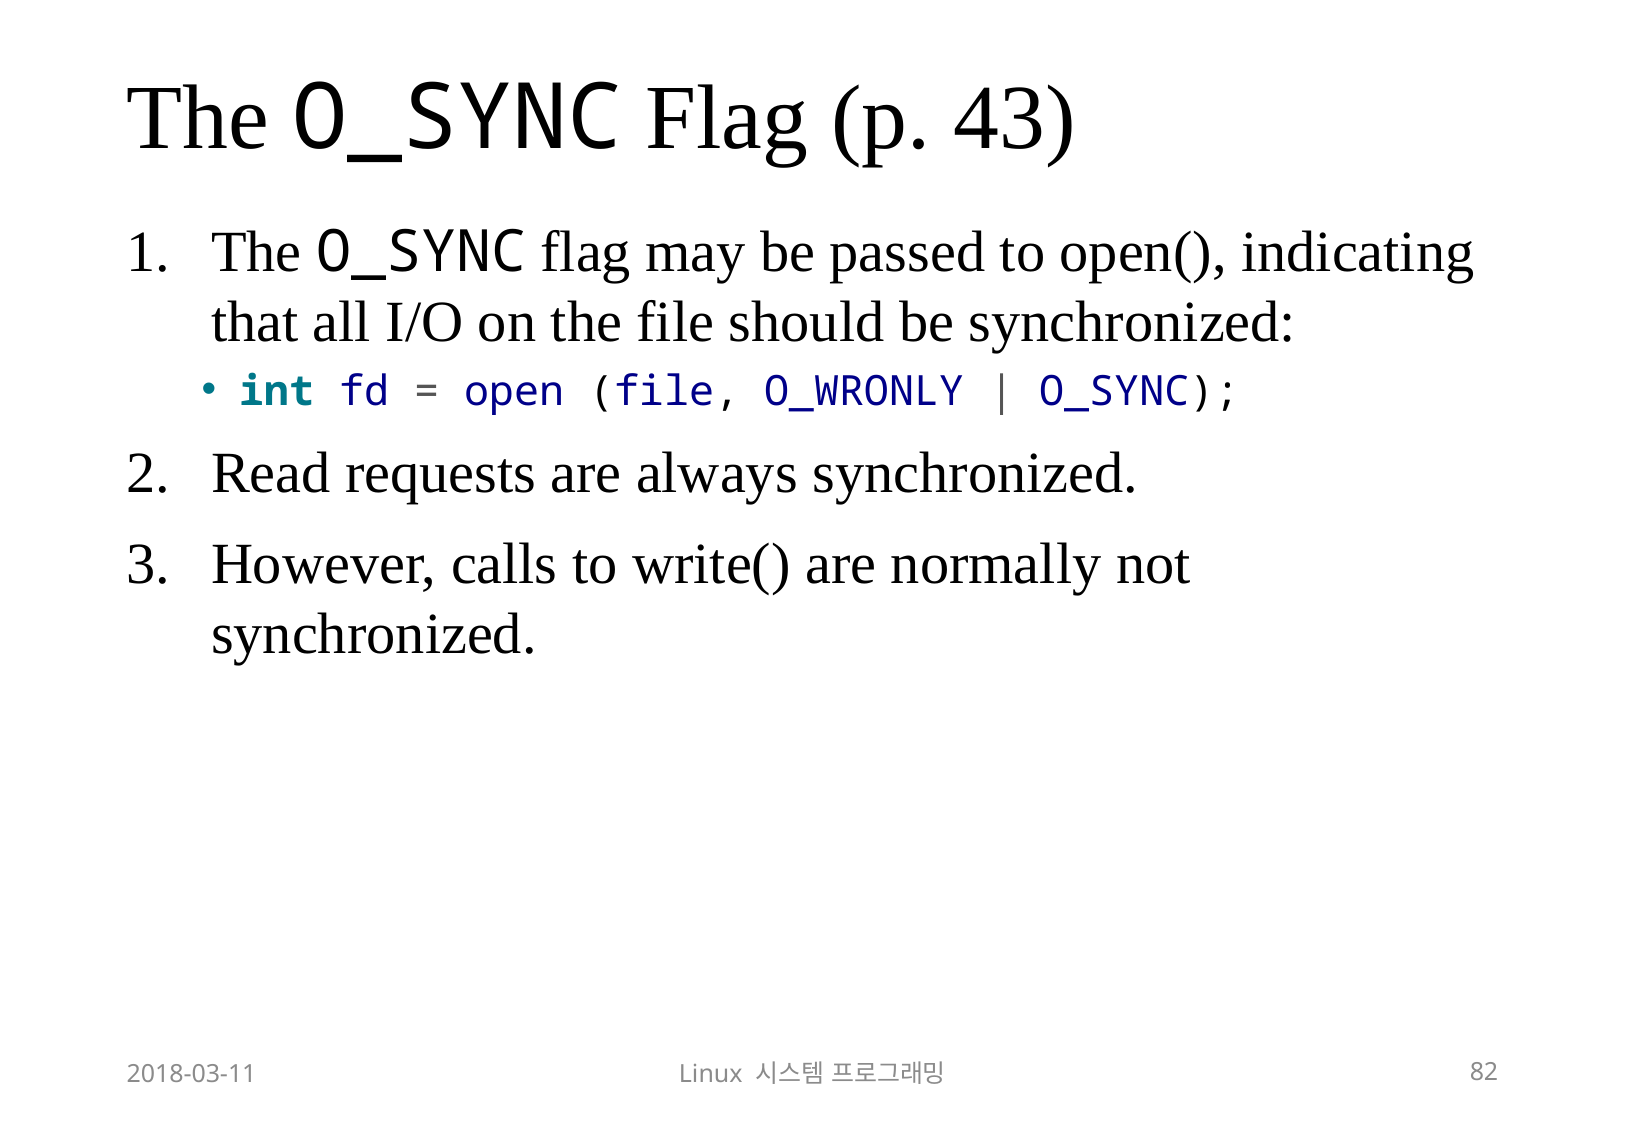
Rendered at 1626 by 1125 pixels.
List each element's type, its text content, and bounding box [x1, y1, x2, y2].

footer Linux 시스템 프로그래밍 [538, 1042, 1087, 1103]
title The O_SYNC Flag (p. 43) [111, 59, 1514, 179]
slide_number 82 [1147, 1042, 1514, 1103]
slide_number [111, 1042, 478, 1103]
list The O_SYNC flag may be passed to open(), indicating that all I/O on the file should be synchronized: int fd = open (file, O_WRONLY | O_SYNC); Read requests are always synchronized. However, calls to write() are normally not synchronized. [111, 205, 1514, 1014]
